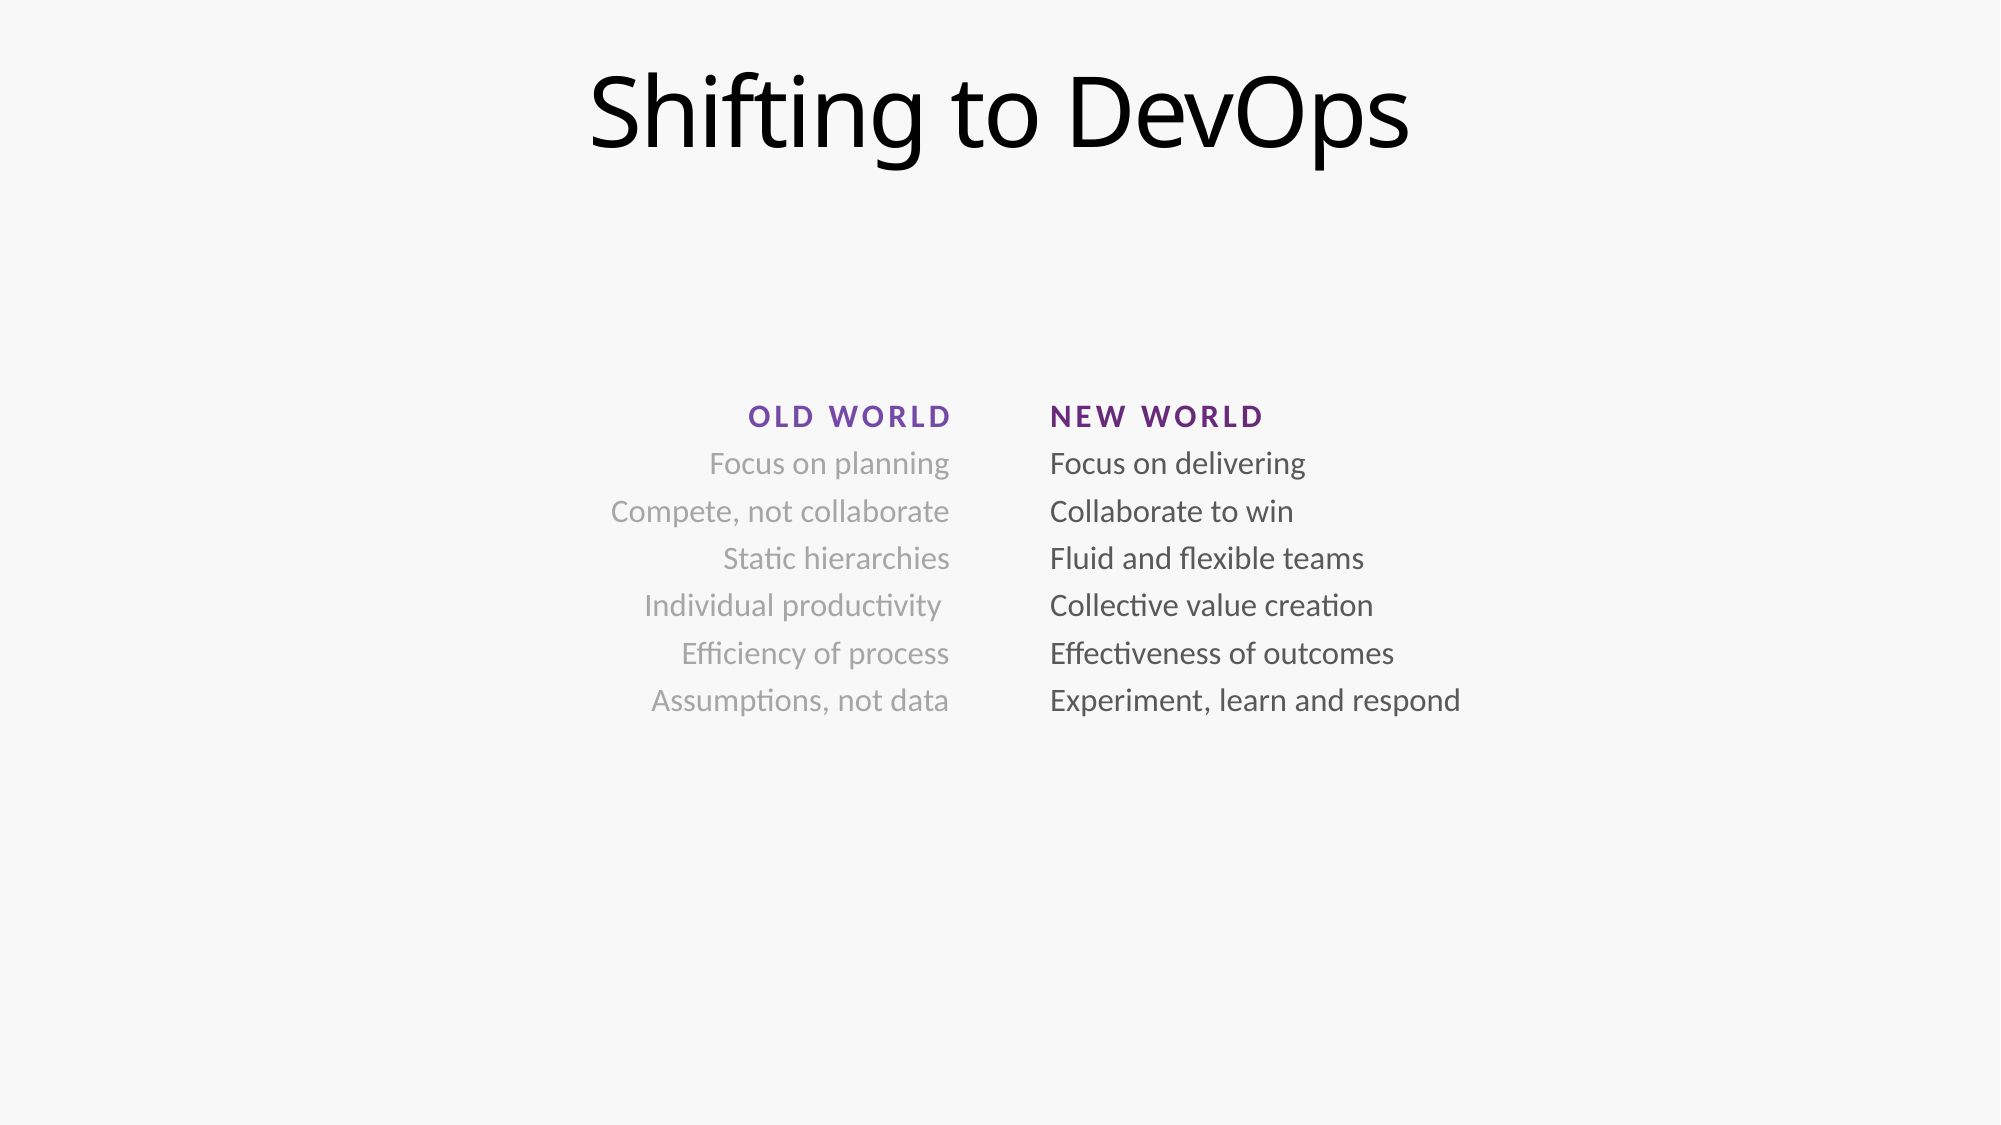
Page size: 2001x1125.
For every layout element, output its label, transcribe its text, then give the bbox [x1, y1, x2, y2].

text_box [344, 385, 1656, 747]
title Shifting to DevOps [44, 47, 1957, 196]
